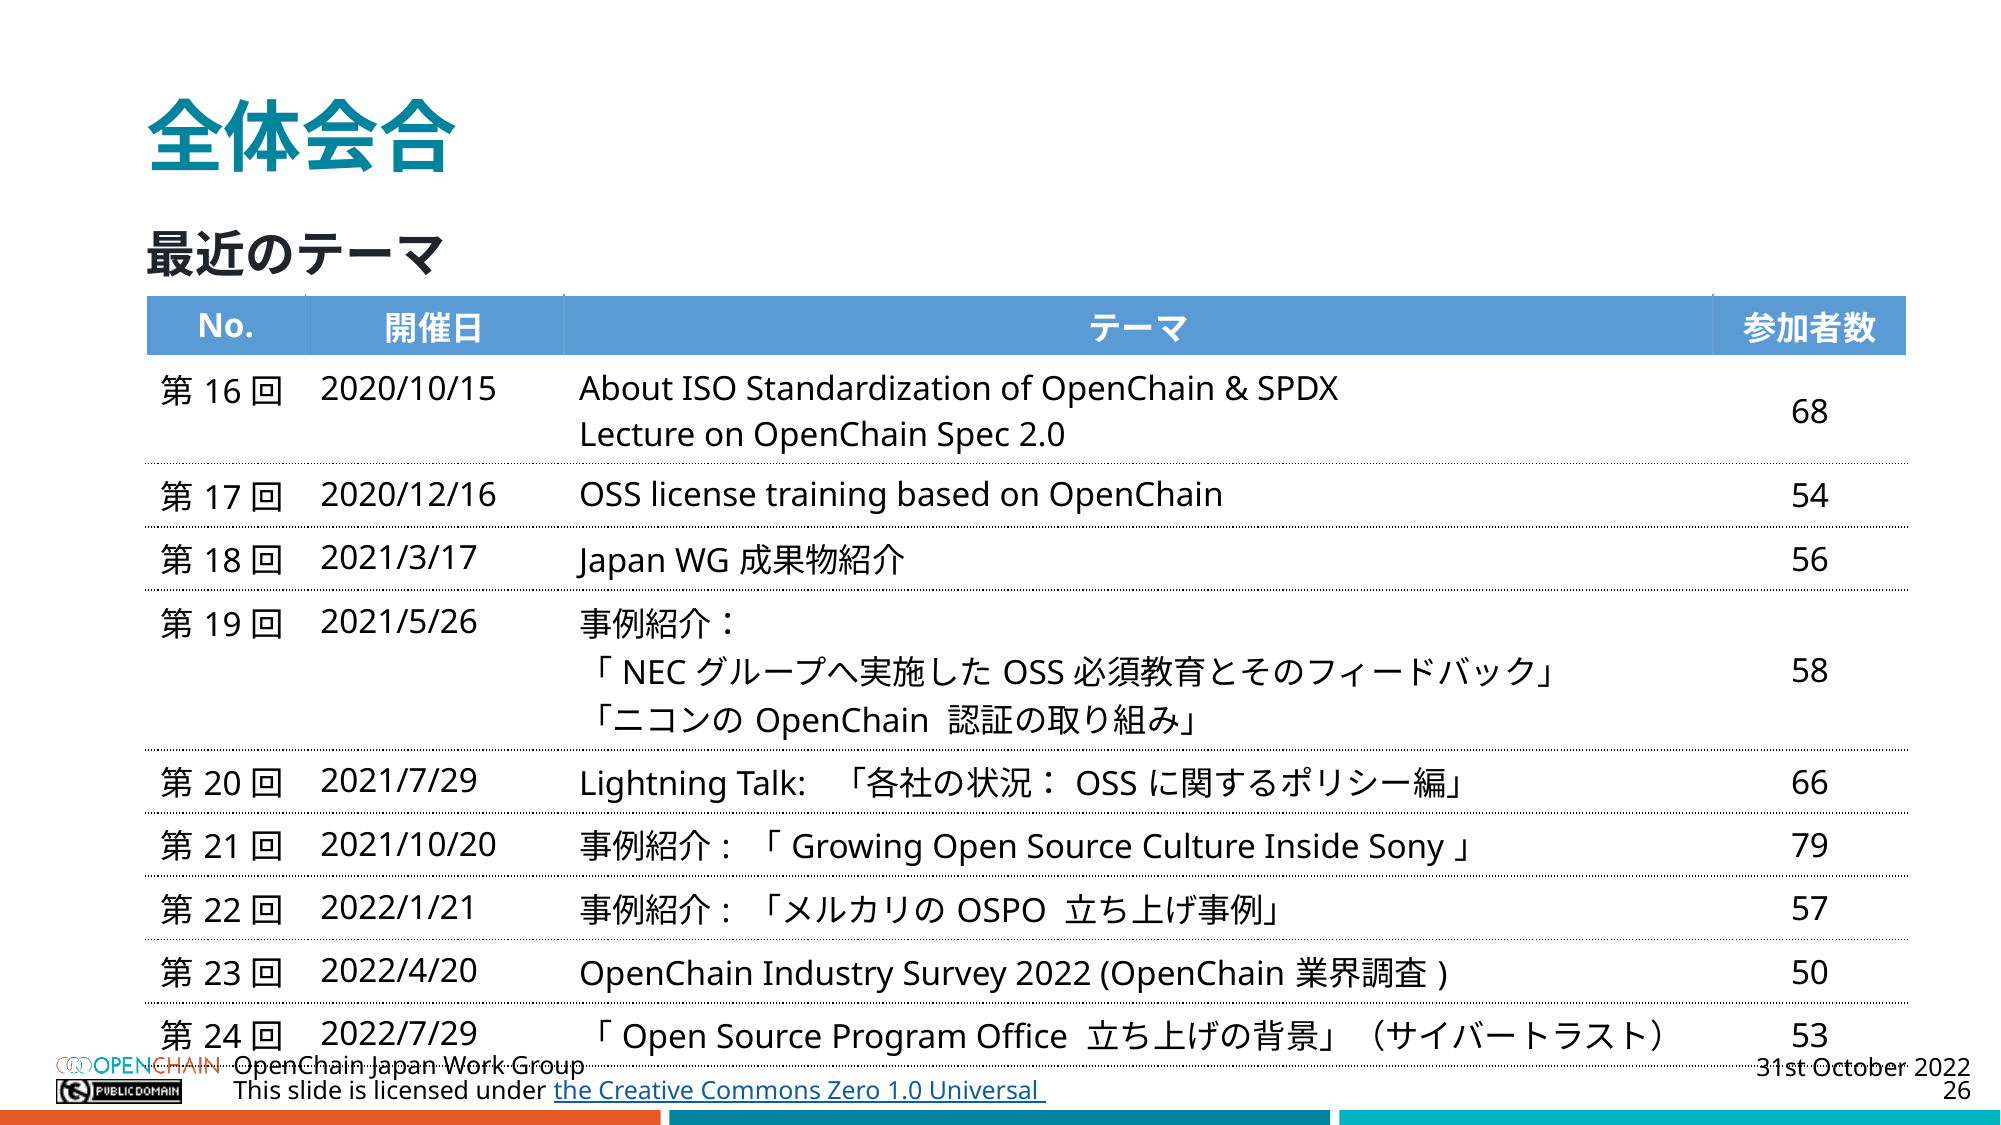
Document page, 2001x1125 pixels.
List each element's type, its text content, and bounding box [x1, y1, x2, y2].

table_header テーマ [565, 296, 1712, 355]
picture [56, 1079, 182, 1104]
table_cell 第23回 [147, 940, 305, 1003]
slide_number 26 [1536, 1079, 1987, 1103]
table_cell Lightning Talk: 「各社の状況：OSSに関するポリシー編」 [565, 750, 1712, 813]
table_header 参加者数 [1714, 296, 1906, 355]
table_cell OpenChain Industry Survey 2022 (OpenChain業界調査) [565, 940, 1712, 1003]
table_cell 2020/12/16 [306, 463, 563, 527]
table_cell 第17回 [147, 463, 305, 527]
table_cell About ISO Standardization of OpenChain & SPDX Lecture on OpenChain Spec 2.0 [565, 361, 1712, 463]
table_cell 56 [1714, 527, 1906, 590]
table_cell 第18回 [147, 527, 305, 590]
table_cell OSS license training based on OpenChain [565, 463, 1712, 527]
table_cell Japan WG成果物紹介 [565, 527, 1712, 590]
footer OpenChain Japan Work Group [218, 1053, 690, 1077]
table_cell 2021/7/29 [306, 750, 563, 813]
table_cell 事例紹介: 「Growing Open Source Culture Inside Sony」 [565, 813, 1712, 876]
table_cell 第16回 [147, 361, 305, 463]
table_cell 2022/7/29 [306, 1003, 563, 1053]
table_cell 第20回 [147, 750, 305, 813]
table_cell 57 [1714, 876, 1906, 940]
table_cell 66 [1714, 750, 1906, 813]
table_header 開催日 [306, 296, 563, 355]
table_cell 事例紹介： 「NECグループへ実施したOSS必須教育とそのフィードバック」 「ニコンのOpenChain 認証の取り組み」 [565, 590, 1712, 750]
table_cell 50 [1714, 940, 1906, 1003]
picture [56, 1056, 218, 1074]
table_cell 79 [1714, 813, 1906, 876]
table_cell 68 [1714, 361, 1906, 463]
table_cell 2021/5/26 [306, 590, 563, 750]
table_cell 58 [1714, 590, 1906, 750]
table_cell 2021/3/17 [306, 527, 563, 590]
table_cell 2022/4/20 [306, 940, 563, 1003]
table_cell 2021/10/20 [306, 813, 563, 876]
table_cell 2022/1/21 [306, 876, 563, 940]
table_cell 「Open Source Program Office 立ち上げの背景」（サイバートラスト） [565, 1003, 1712, 1066]
table_cell 第22回 [147, 876, 305, 940]
table_cell 第21回 [147, 813, 305, 876]
table_header No. [147, 296, 305, 355]
table_cell 事例紹介: 「メルカリのOSPO 立ち上げ事例」 [565, 876, 1712, 940]
table_cell 54 [1714, 463, 1906, 527]
table_cell 第19回 [147, 590, 305, 750]
title 全体会合 [146, 87, 1839, 193]
table_cell 第24回 [147, 1003, 305, 1066]
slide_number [1536, 1052, 1987, 1079]
table_cell 2020/10/15 [306, 361, 563, 463]
table_cell 53 [1714, 1003, 1906, 1066]
list 最近のテーマ [145, 222, 1839, 288]
